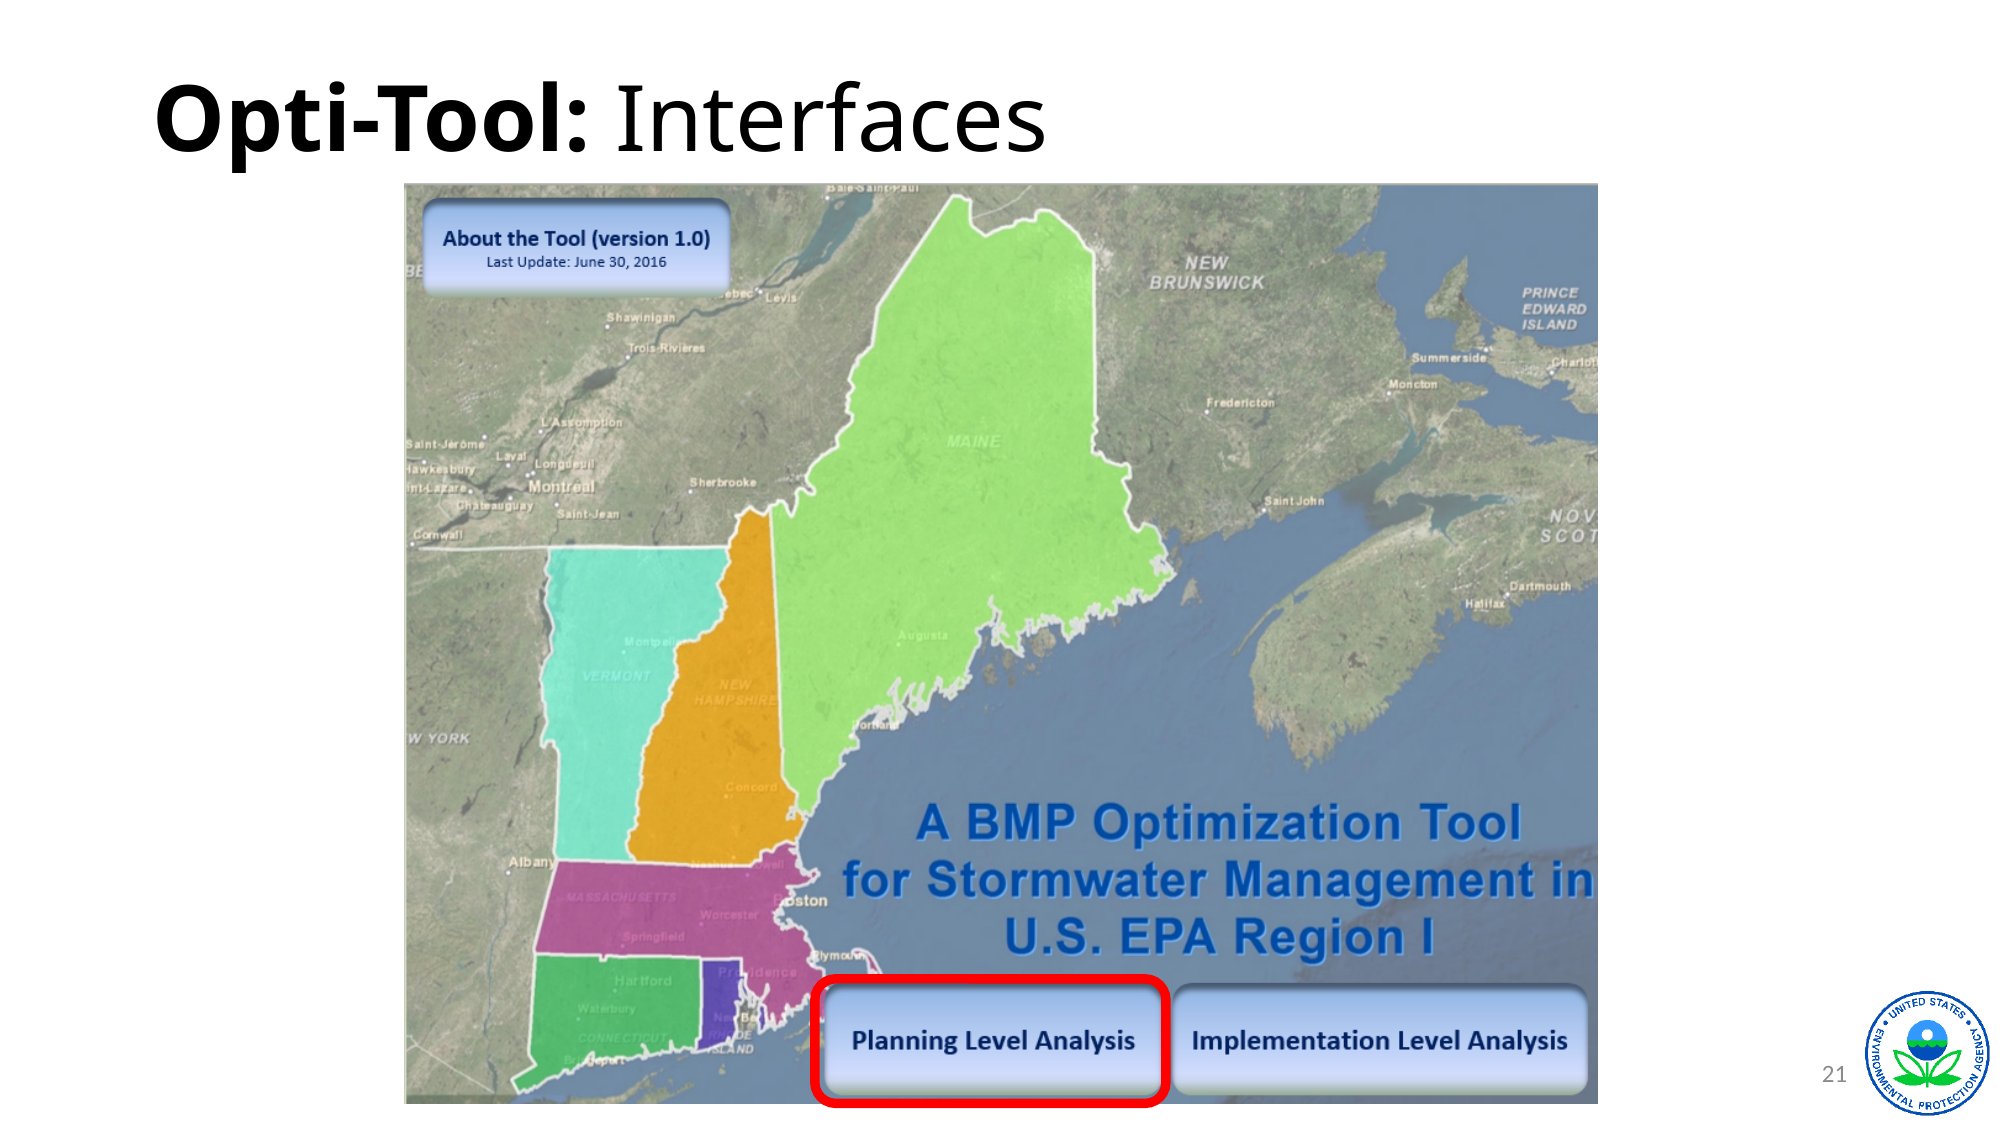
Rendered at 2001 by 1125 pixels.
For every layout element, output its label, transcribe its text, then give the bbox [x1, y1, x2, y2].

slide_number 21 [1598, 1042, 1863, 1103]
title Opti-Tool: Interfaces [137, 59, 1629, 184]
picture [1864, 990, 1990, 1116]
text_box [404, 183, 1598, 1104]
